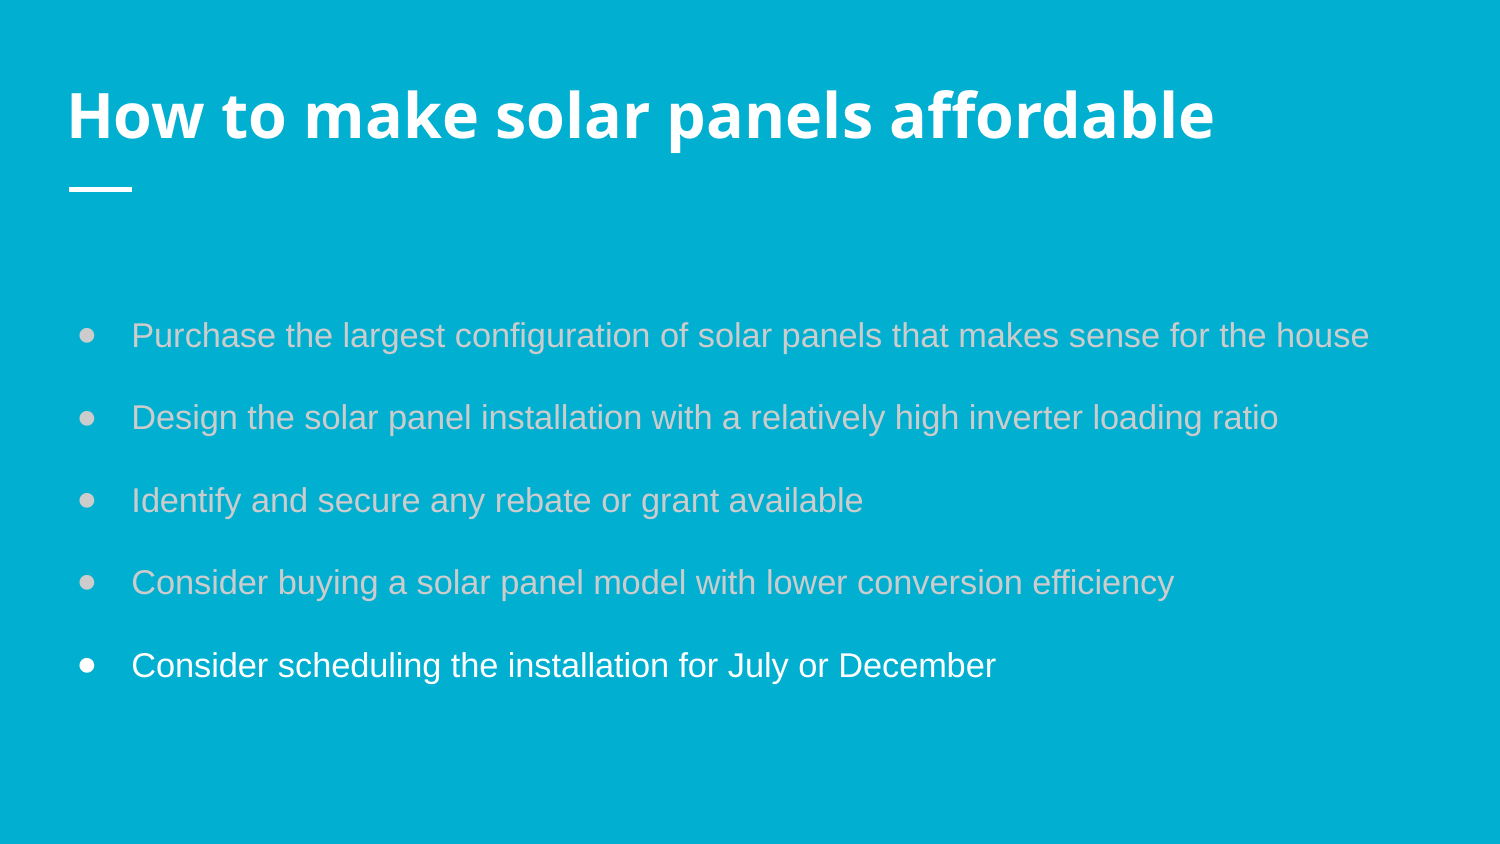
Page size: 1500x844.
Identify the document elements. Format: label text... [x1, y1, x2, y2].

list Purchase the largest configuration of solar panels that makes sense for the house Design the solar panel installation with a relatively high inverter loading ratio Identify and secure any rebate or grant available Consider buying a solar panel model with lower conversion efficiency Consider scheduling the installation for July or December [41, 298, 1449, 728]
title How to make solar panels affordable [51, 61, 1449, 167]
